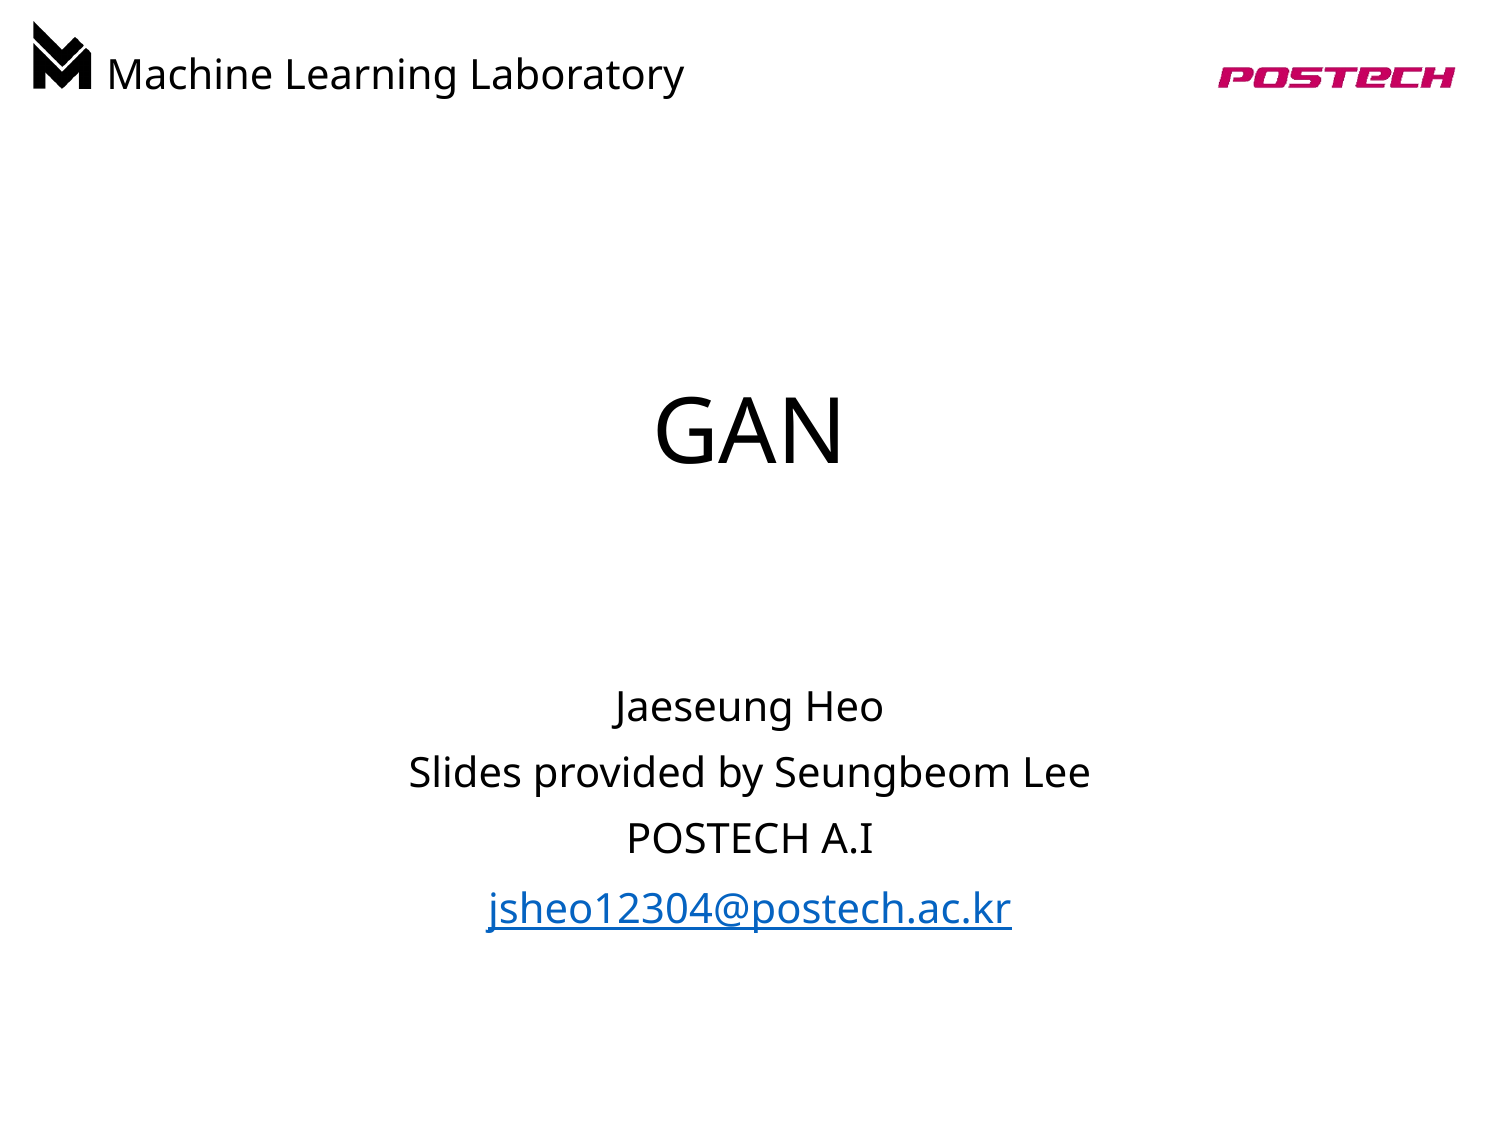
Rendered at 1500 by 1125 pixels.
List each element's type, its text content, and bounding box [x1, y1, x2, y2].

title GAN [237, 371, 1263, 492]
text_box Machine Learning Laboratory [117, 40, 731, 105]
picture [1209, 45, 1461, 104]
subtitle Jaeseung Heo Slides provided by Seungbeom Lee POSTECH A.I jsheo12304@postech.ac.kr [131, 677, 1369, 933]
picture [7, 0, 117, 110]
